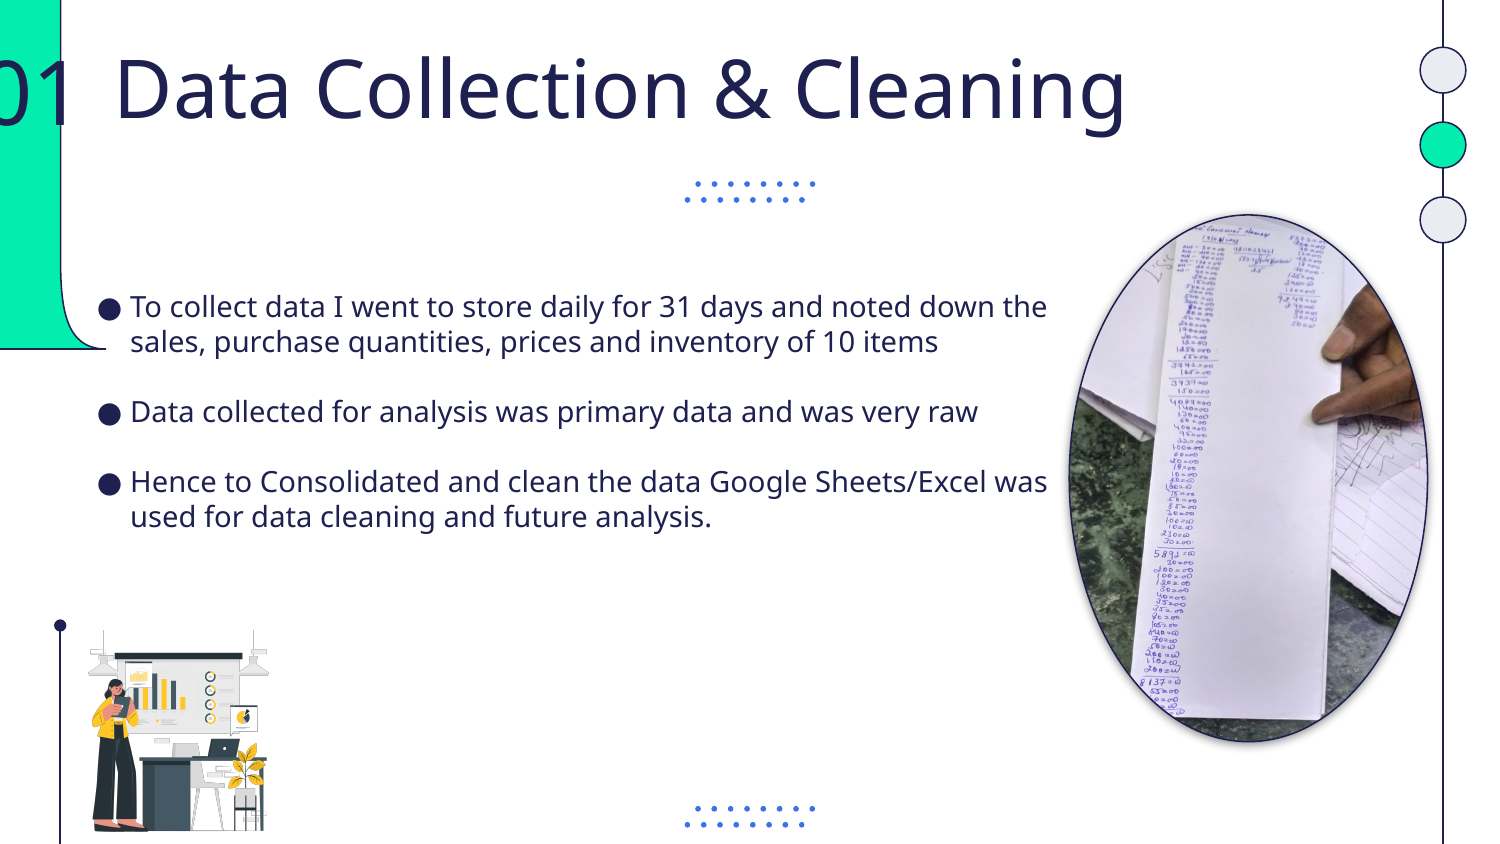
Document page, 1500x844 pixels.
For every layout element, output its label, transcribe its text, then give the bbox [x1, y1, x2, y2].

title Data Collection & Cleaning [98, 22, 1242, 182]
picture [1068, 214, 1428, 742]
picture [71, 630, 286, 844]
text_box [684, 805, 816, 828]
text_box To collect data I went to store daily for 31 days and noted down the sales, purchase quantities, prices and inventory of 10 items Data collected for analysis was primary data and was very raw Hence to Consolidated and clean the data Google Sheets/Excel was used for data cleaning and future analysis. [58, 273, 1063, 581]
title 01 [0, 0, 99, 159]
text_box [684, 180, 816, 204]
